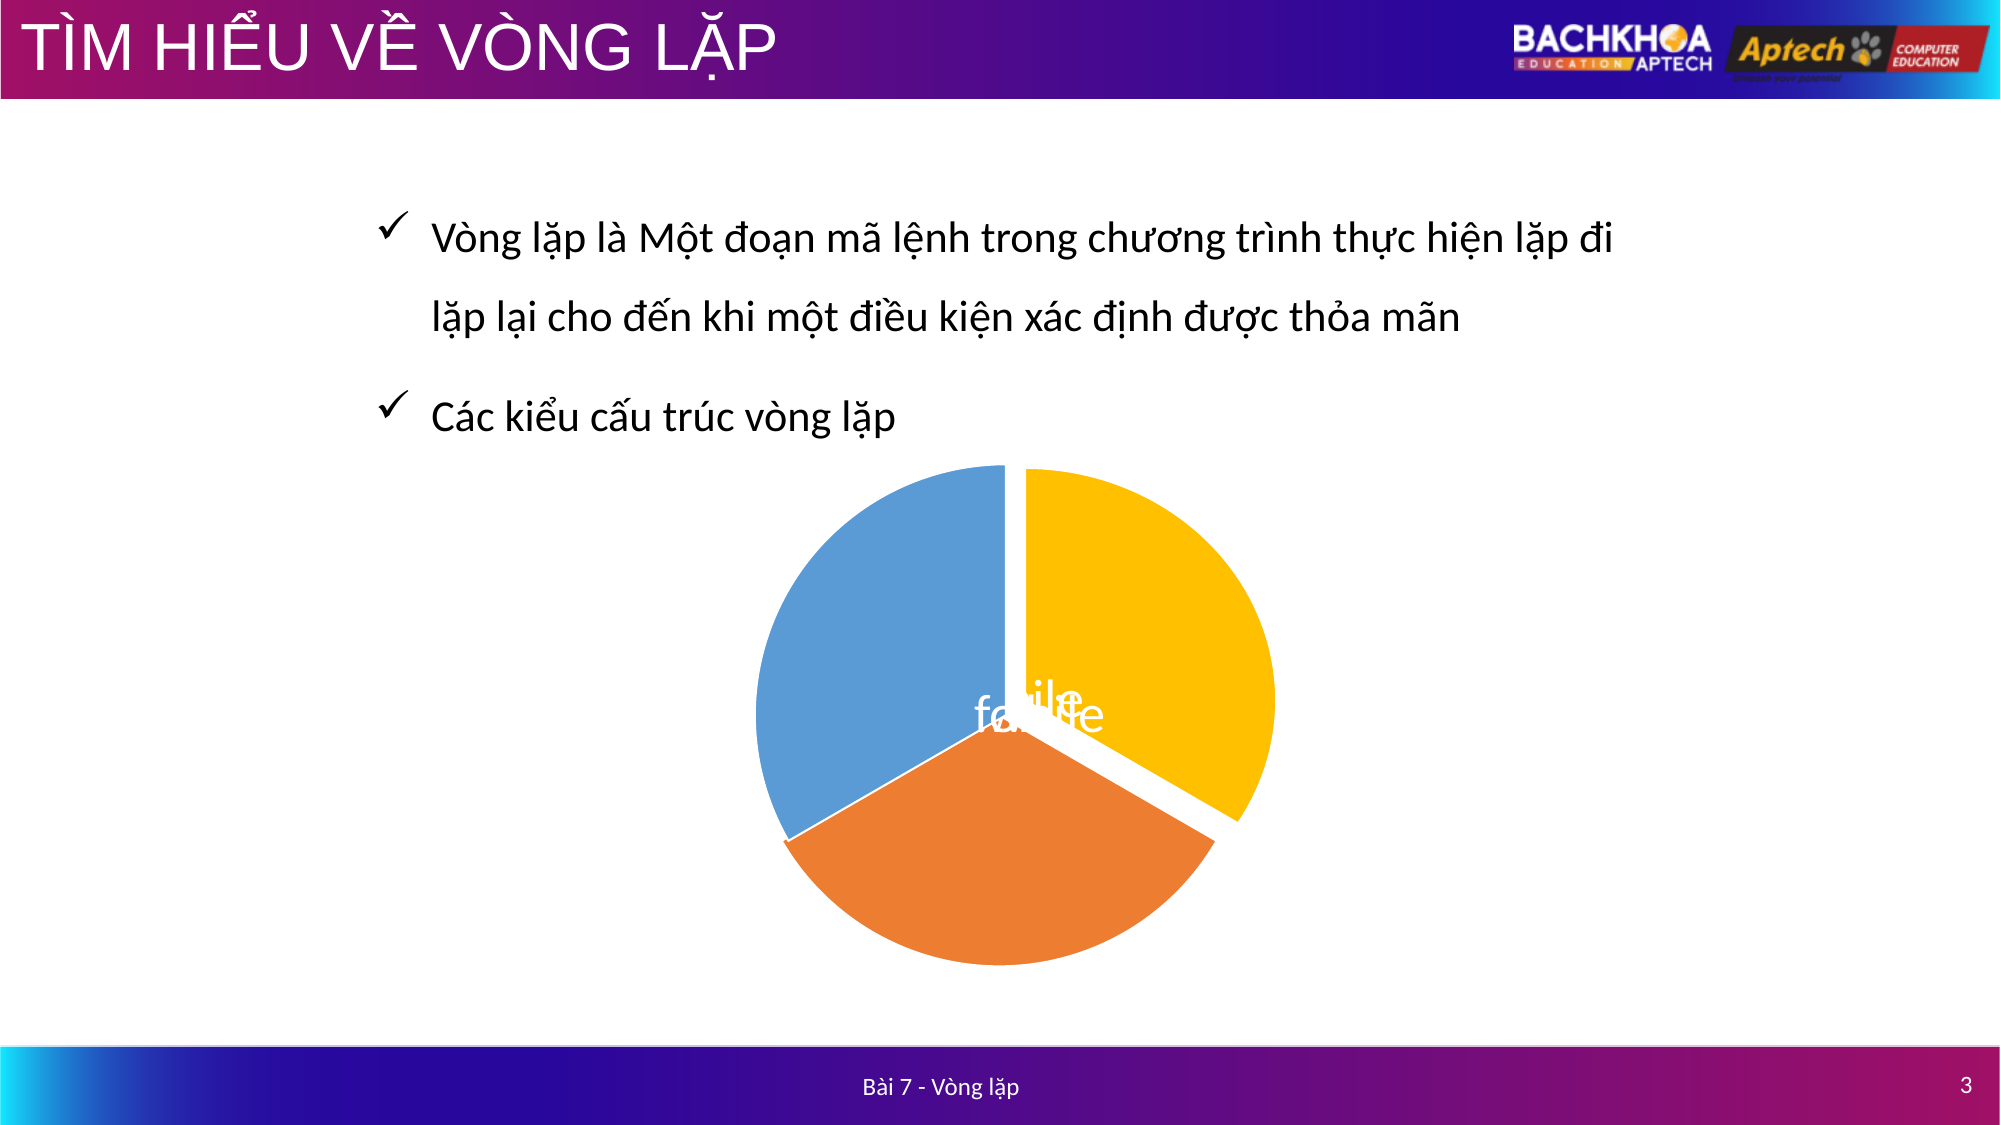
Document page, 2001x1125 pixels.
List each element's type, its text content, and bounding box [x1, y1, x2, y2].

picture [0, 1045, 2000, 1125]
footer Bài 7 - Vòng lặp [17, 1055, 1865, 1116]
slide_number 3 [1877, 1053, 1988, 1114]
picture [0, 0, 2001, 99]
title TÌM HIỂU VỀ VÒNG LẶP [4, 5, 1990, 93]
text_box Vòng lặp là Một đoạn mã lệnh trong chương trình thực hiện lặp đi lặp lại cho đến khi một điều kiện xác định được thỏa mãn Các kiểu cấu trúc vòng lặp [332, 168, 1692, 397]
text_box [332, 416, 1692, 1015]
